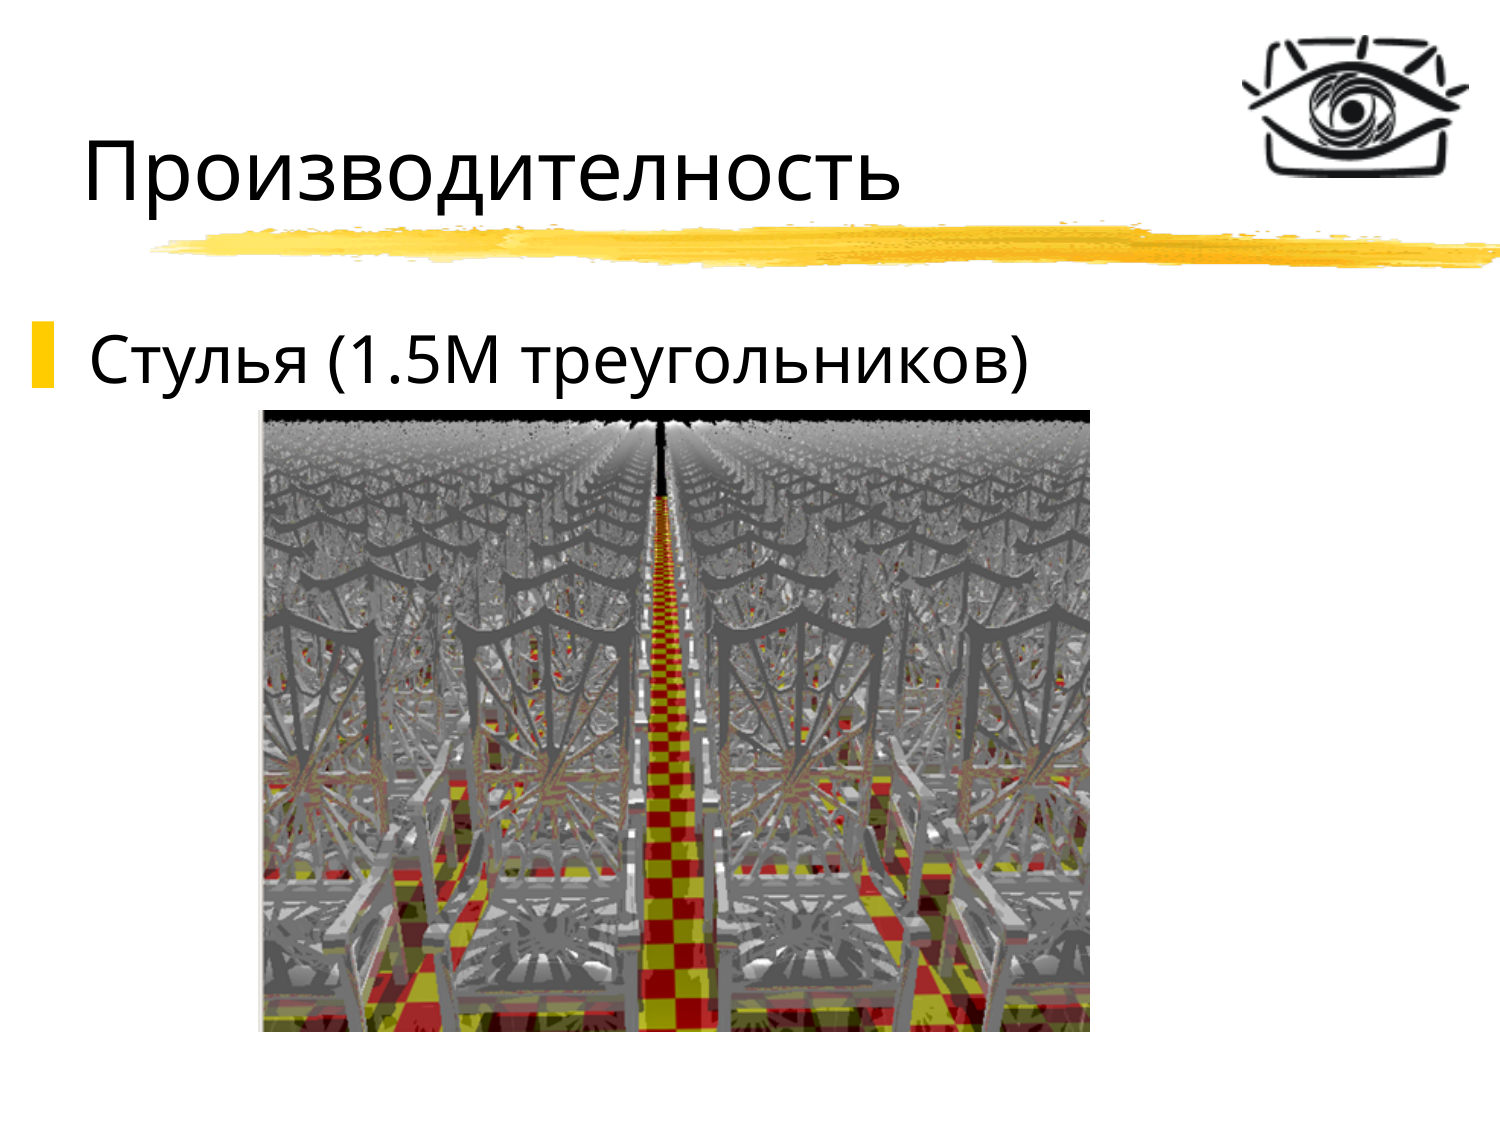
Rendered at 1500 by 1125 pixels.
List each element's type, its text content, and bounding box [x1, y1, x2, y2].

title Производителность [66, 37, 1342, 226]
picture [150, 215, 1500, 279]
list Стулья (1.5M треугольников) [0, 309, 1417, 994]
picture [257, 409, 1091, 1032]
picture [1241, 34, 1469, 179]
